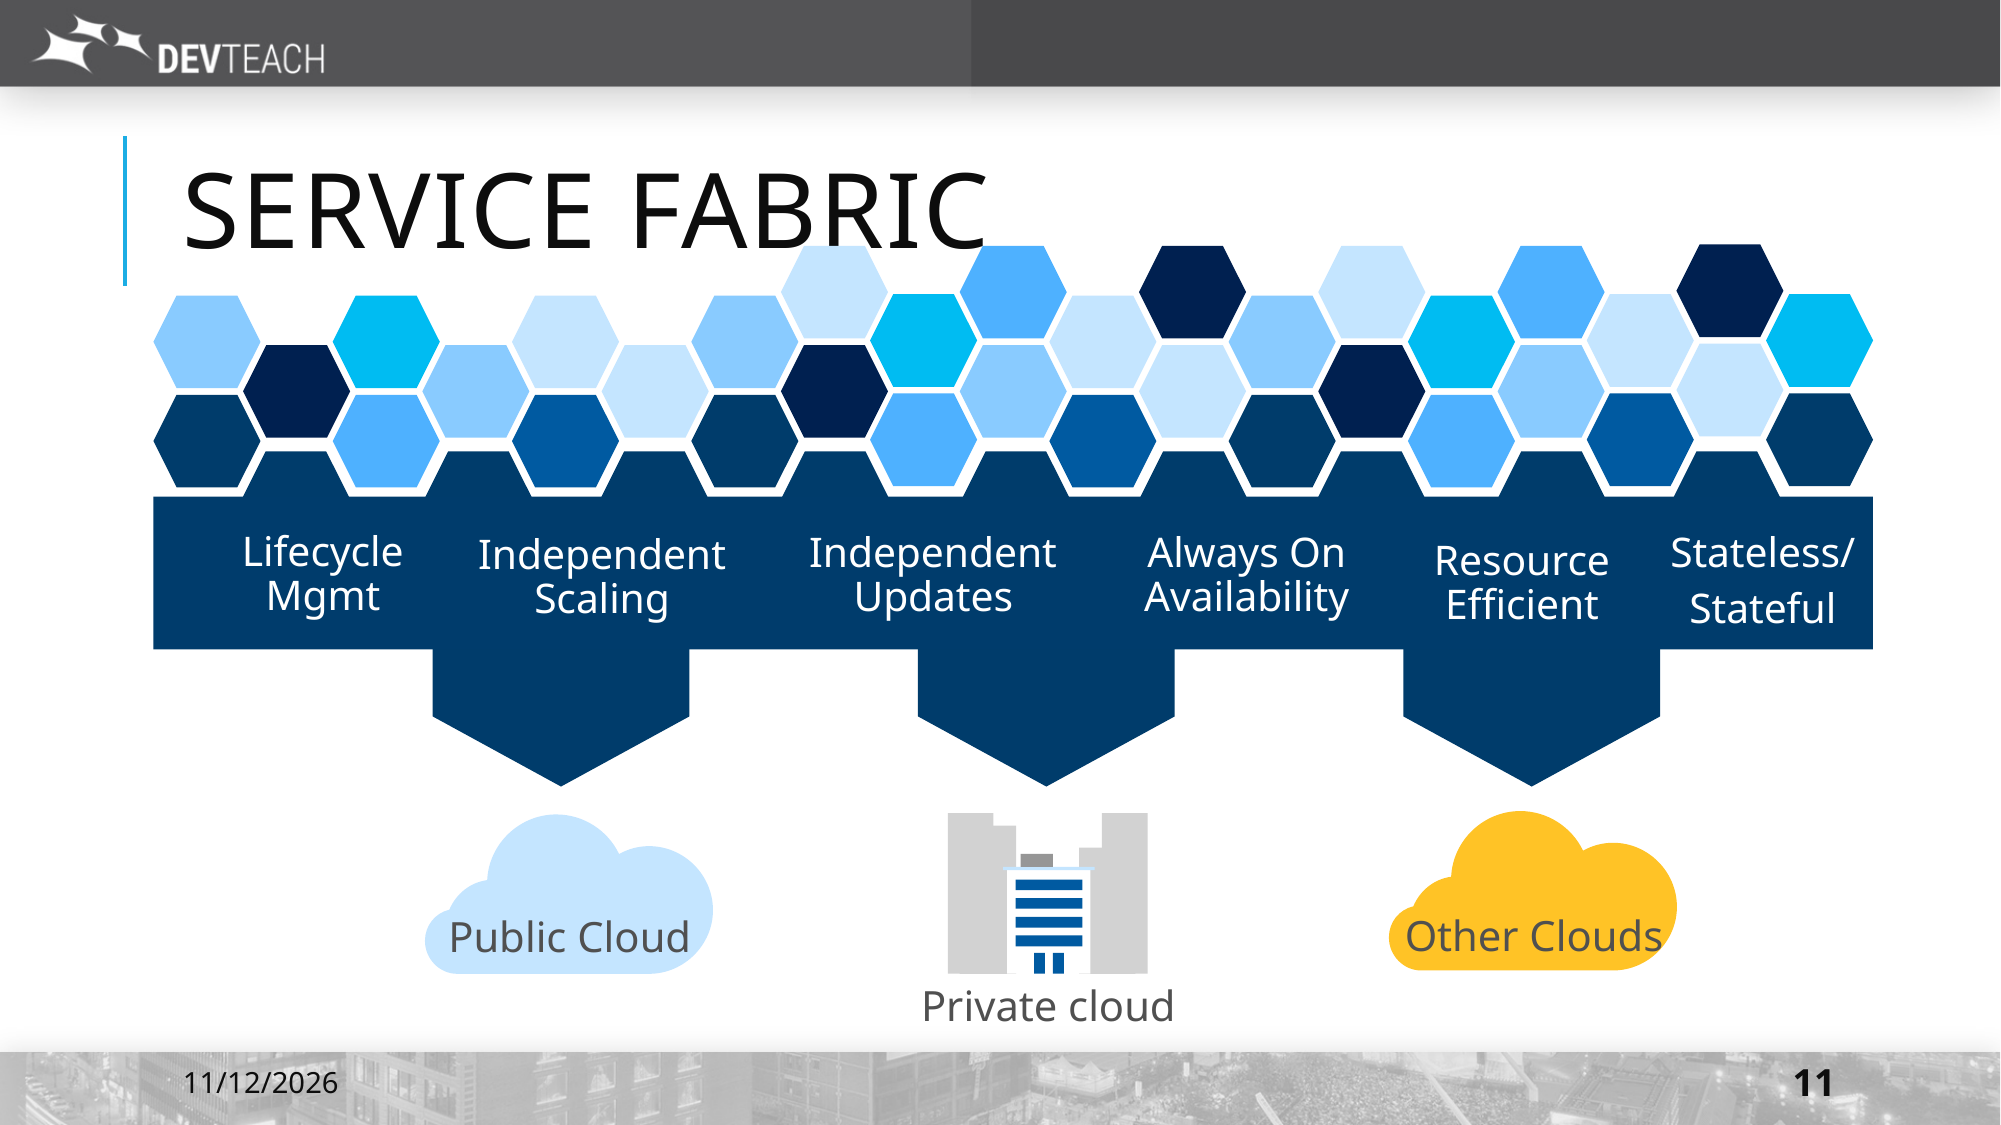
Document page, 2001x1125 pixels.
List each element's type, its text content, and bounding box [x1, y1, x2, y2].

picture [0, 0, 2001, 1125]
text_box Private cloud [842, 963, 1255, 1054]
text_box Independent Updates [776, 508, 1091, 644]
text_box Resource Efficient [1388, 516, 1629, 652]
title Service Fabric [168, 96, 1763, 241]
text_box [153, 244, 1874, 488]
text_box [1403, 652, 1661, 787]
text_box Stateless/ Stateful [1629, 508, 1897, 656]
text_box [432, 650, 690, 787]
text_box Public Cloud [418, 894, 838, 985]
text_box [901, 747, 1194, 1039]
text_box [459, 814, 711, 894]
text_box Always On Availability [1113, 508, 1380, 644]
text_box LifecycleMgmt [204, 507, 442, 643]
text_box [1422, 811, 1676, 892]
slide_number 11 [1777, 1061, 1938, 1107]
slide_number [168, 1061, 522, 1107]
text_box [917, 650, 1175, 742]
text_box Other Clouds [1375, 892, 1842, 983]
text_box [153, 497, 1873, 650]
text_box Independent Scaling [445, 511, 760, 647]
